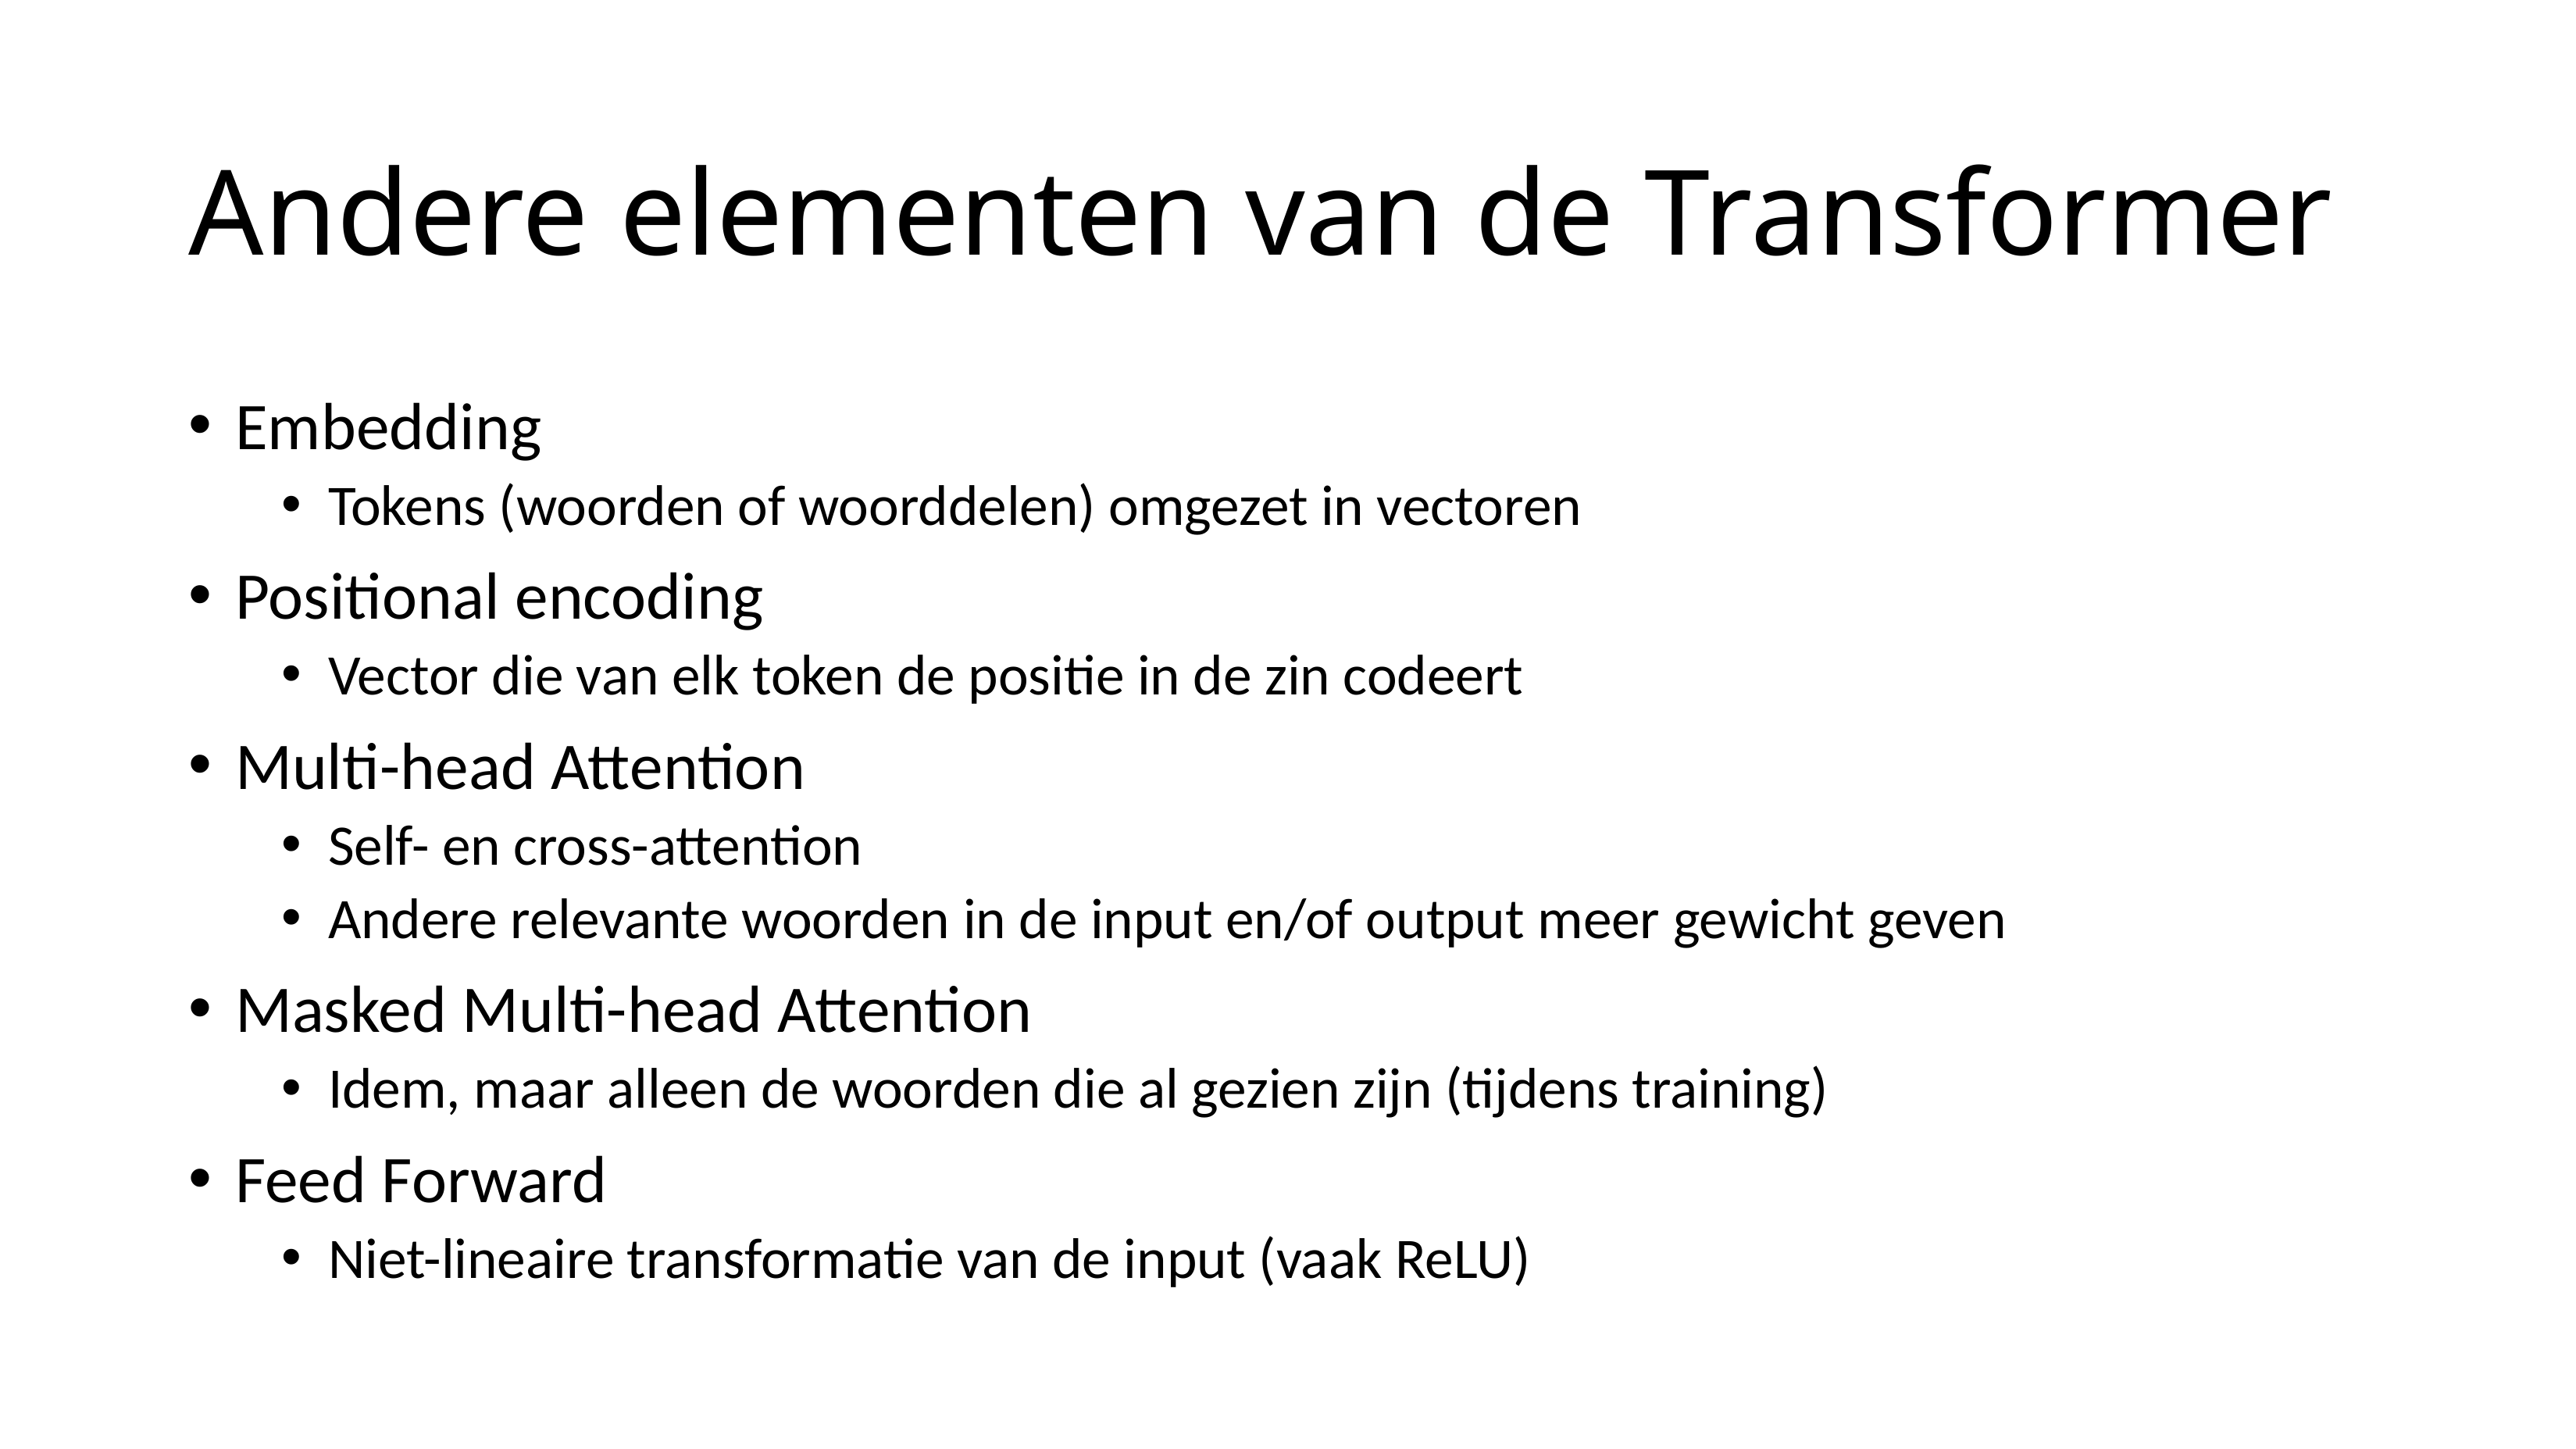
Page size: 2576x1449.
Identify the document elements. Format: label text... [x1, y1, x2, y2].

list Embedding Tokens (woorden of woorddelen) omgezet in vectoren Positional encoding Vector die van elk token de positie in de zin codeert Multi-head Attention Self- en cross-attention Andere relevante woorden in de input en/of output meer gewicht geven Masked Multi-head Attention Idem, maar alleen de woorden die al gezien zijn (tijdens training) Feed Forward Niet-lineaire transformatie van de input (vaak ReLU) [177, 385, 2399, 1304]
title Andere elementen van de Transformer [177, 77, 2399, 358]
